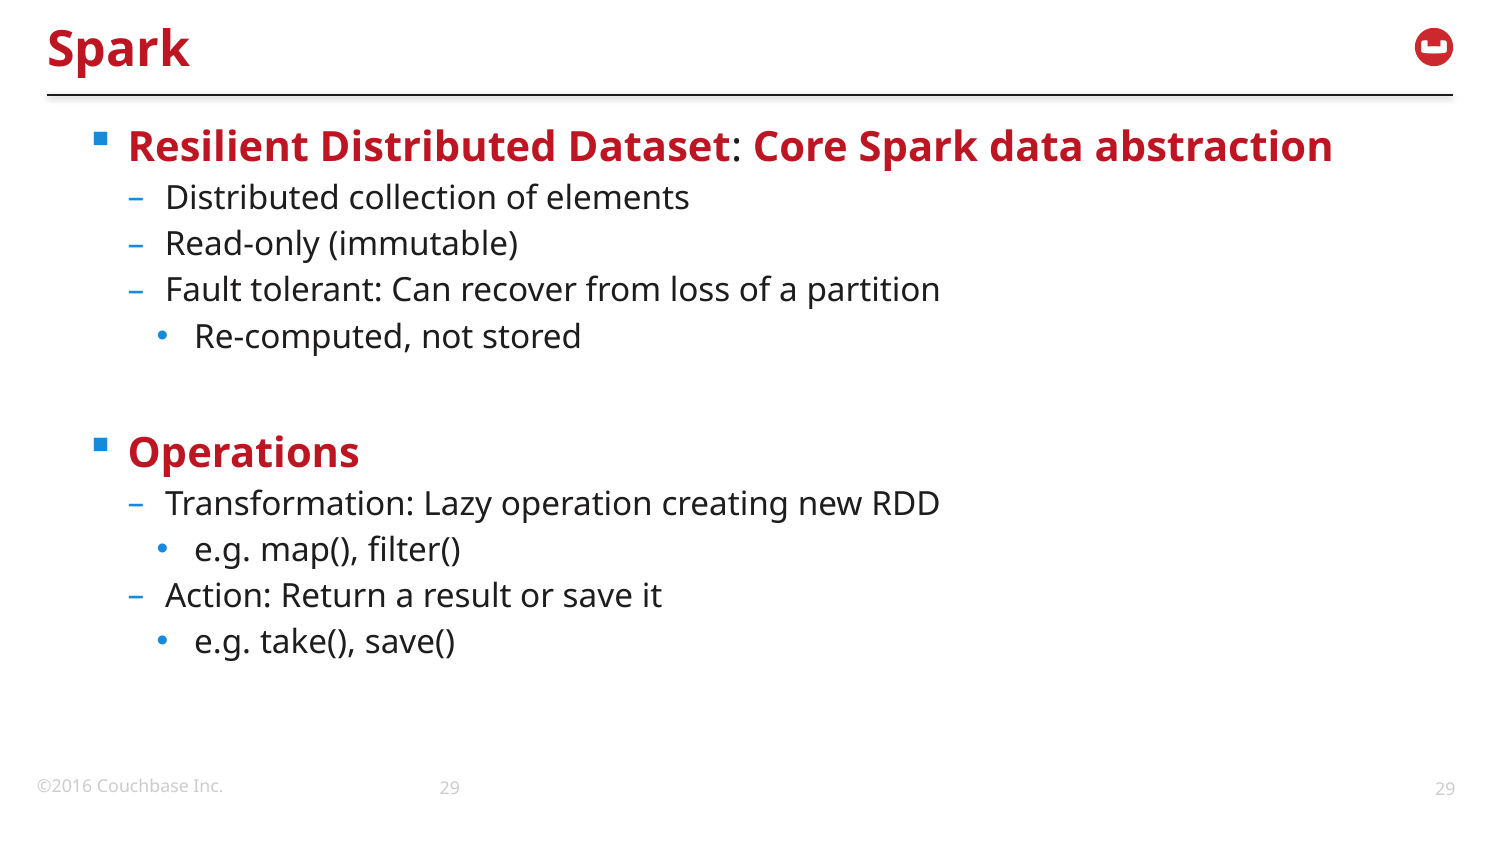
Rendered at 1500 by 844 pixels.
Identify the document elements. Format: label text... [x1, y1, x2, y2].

list Resilient Distributed Dataset: Core Spark data abstraction Distributed collection of elements Read-only (immutable) Fault tolerant: Can recover from loss of a partition Re-computed, not stored Operations Transformation: Lazy operation creating new RDD e.g. map(), filter() Action: Return a result or save it e.g. take(), save() [75, 112, 1389, 670]
slide_number 29 [0, 766, 475, 812]
picture [1414, 27, 1454, 67]
title Spark [32, 7, 1345, 96]
